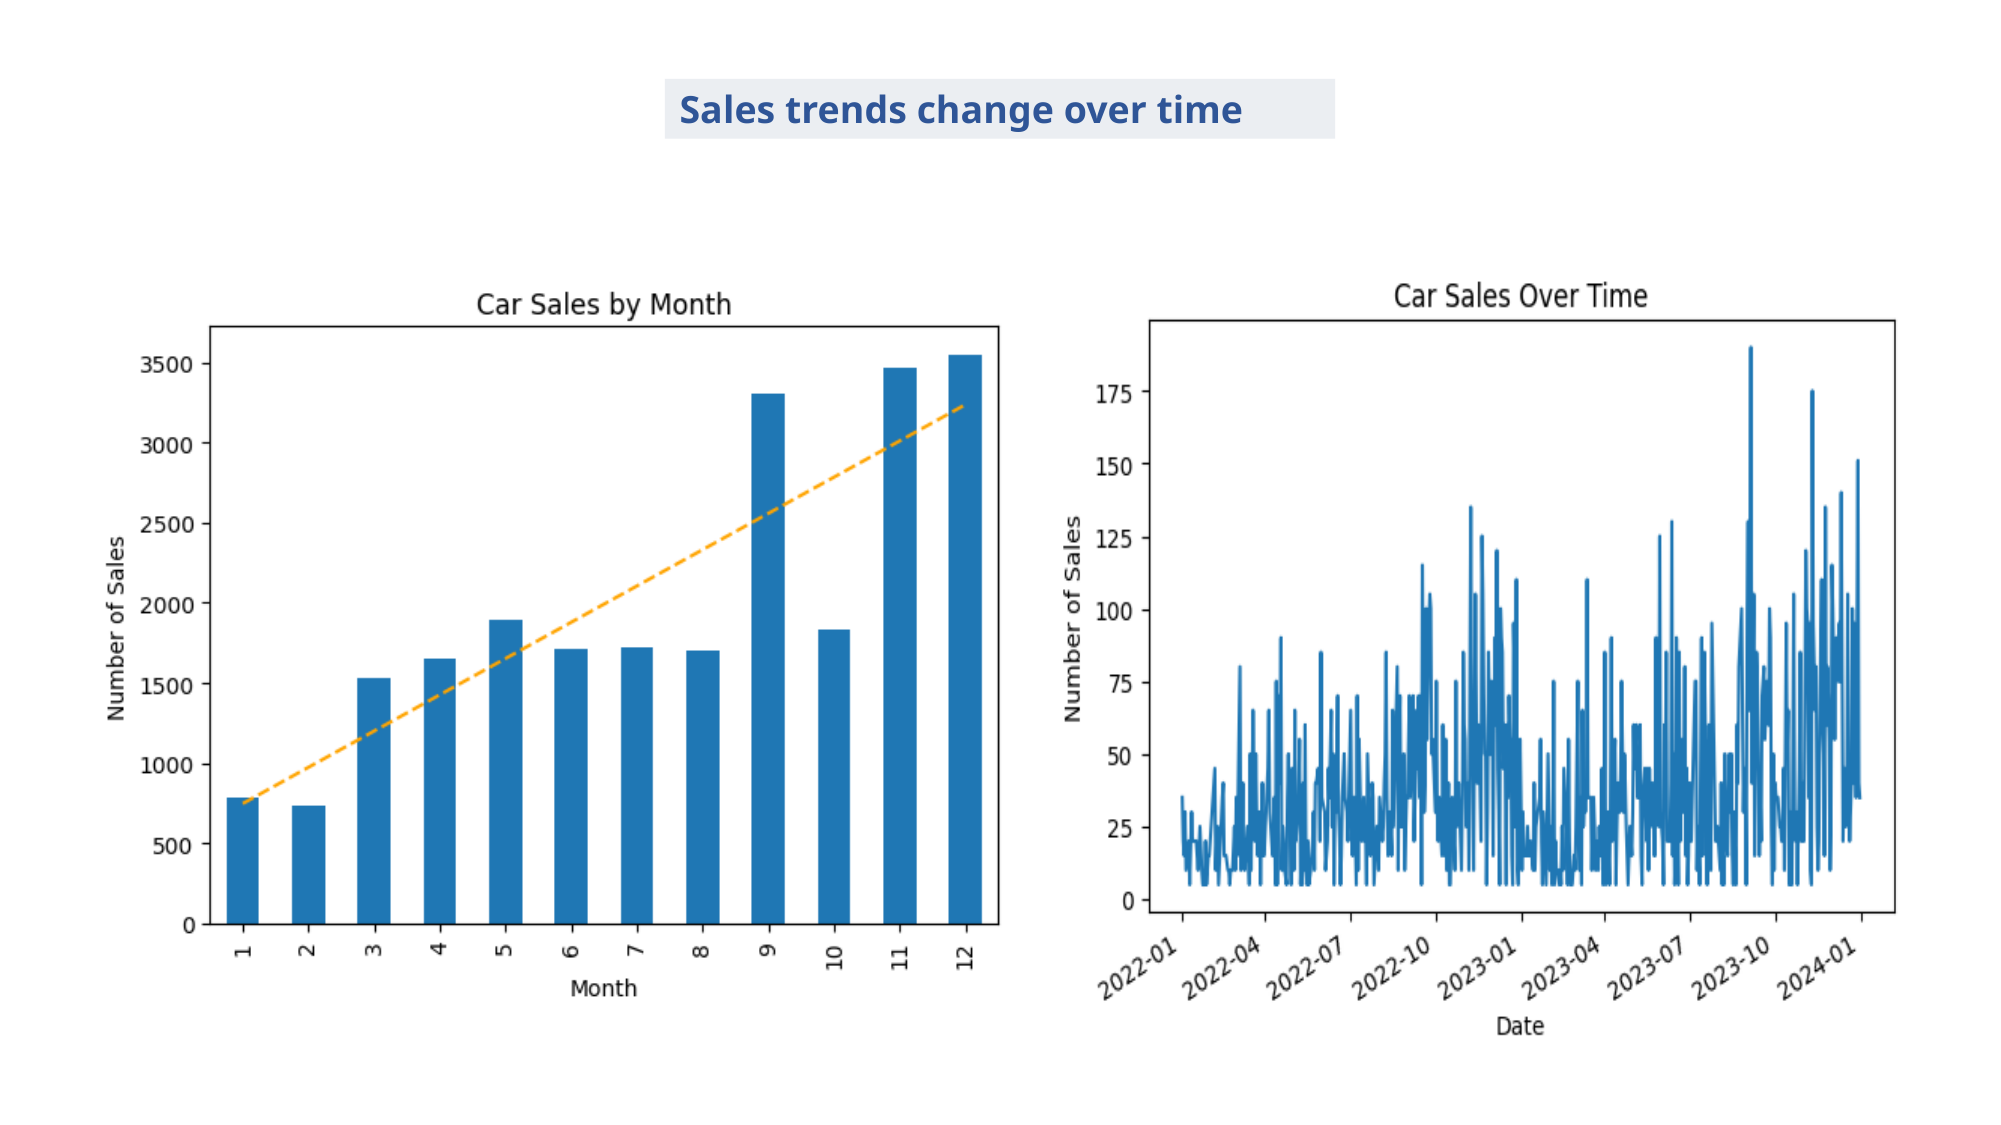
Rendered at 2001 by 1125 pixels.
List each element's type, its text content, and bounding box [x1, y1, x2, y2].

picture [92, 276, 1014, 1016]
picture [1050, 264, 1908, 1057]
text_box Sales trends change over time [664, 78, 1336, 139]
